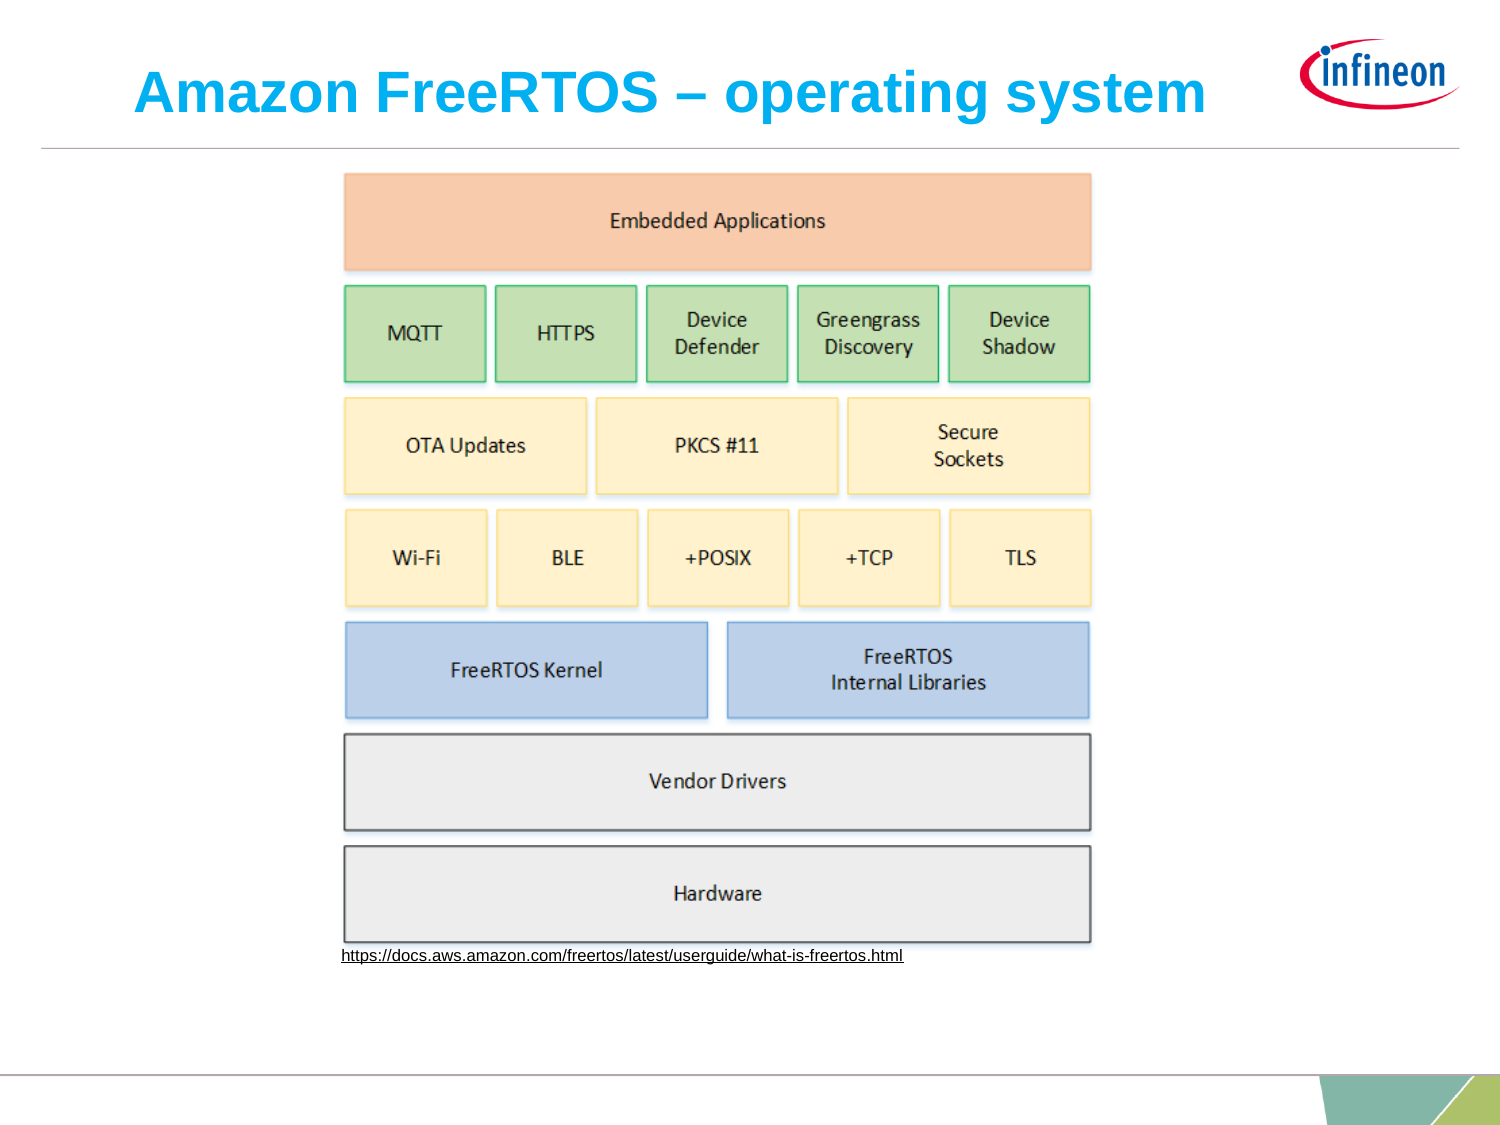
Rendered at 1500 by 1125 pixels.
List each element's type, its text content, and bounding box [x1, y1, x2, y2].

picture [0, 1074, 1500, 1125]
title Amazon FreeRTOS – operating system [63, 37, 1279, 127]
picture [0, 0, 1500, 149]
picture [337, 170, 1101, 955]
